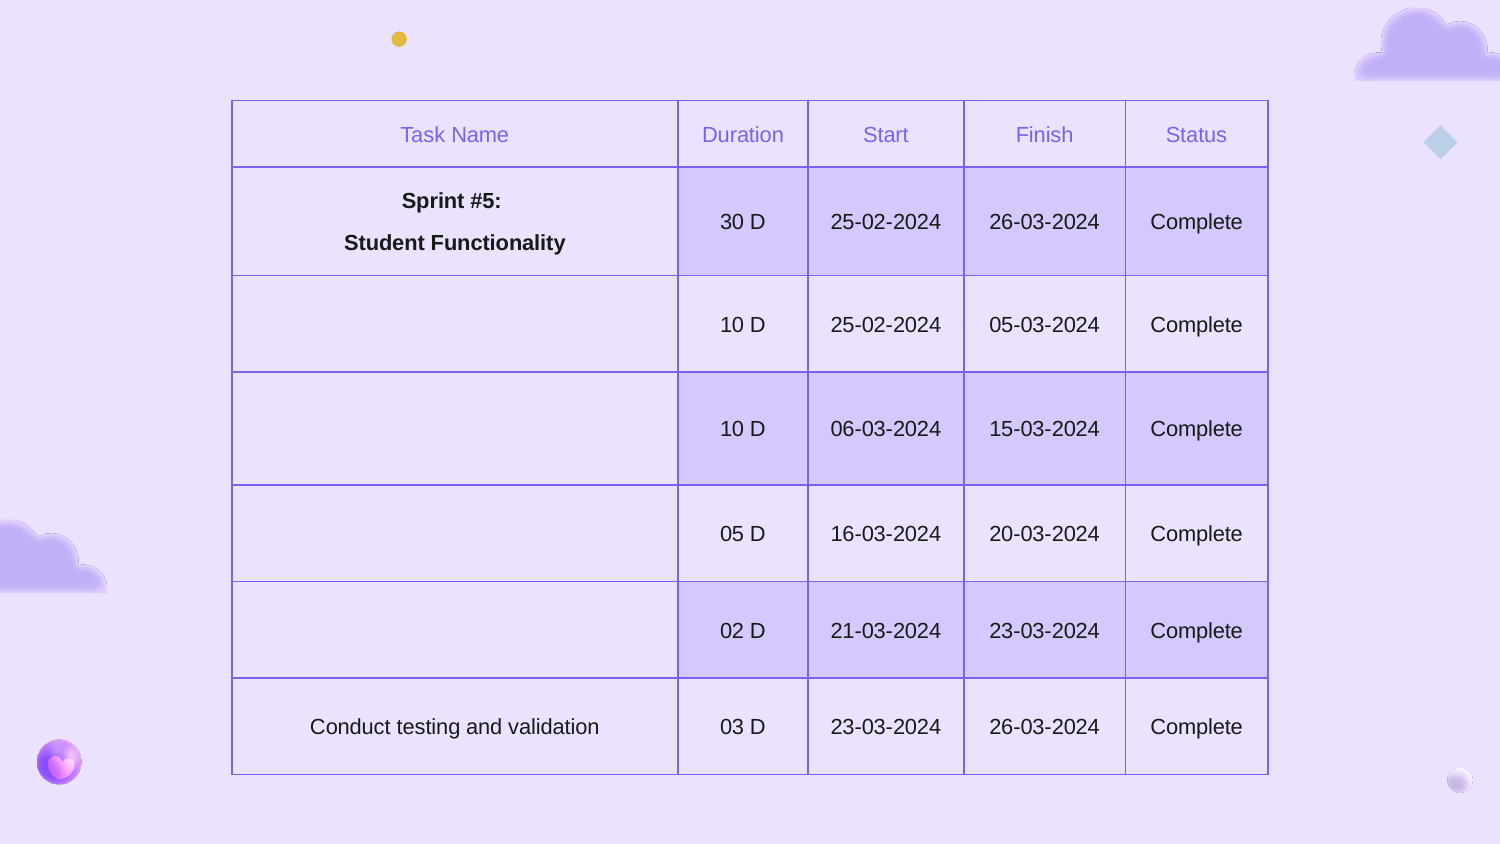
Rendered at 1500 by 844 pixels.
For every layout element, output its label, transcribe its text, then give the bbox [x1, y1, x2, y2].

table_cell 15-03-2024 [965, 373, 1125, 484]
table_cell 10 D [679, 276, 807, 371]
table_cell 06-03-2024 [809, 373, 963, 484]
table_cell 25-02-2024 [809, 168, 963, 275]
table_cell Conduct testing and validation [233, 679, 677, 774]
table_cell Sprint #5: Student Functionality [233, 168, 677, 275]
picture [0, 511, 117, 602]
table_cell 02 D [679, 582, 807, 677]
table_header Start [809, 101, 963, 166]
table_cell 26-03-2024 [965, 679, 1125, 774]
table_cell 05-03-2024 [965, 276, 1125, 371]
table_cell 20-03-2024 [965, 486, 1125, 581]
table_cell 10 D [679, 373, 807, 484]
table_cell 16-03-2024 [809, 486, 963, 581]
table_cell [233, 486, 677, 581]
table_header Duration [679, 101, 807, 166]
table_header Finish [965, 101, 1125, 166]
table_cell 26-03-2024 [965, 168, 1125, 275]
picture [16, 721, 90, 804]
table_cell Complete [1126, 276, 1267, 371]
table_cell 05 D [679, 486, 807, 581]
picture [1429, 747, 1490, 815]
table_cell Complete [1126, 486, 1267, 581]
table_header Status [1126, 101, 1267, 166]
table_cell 25-02-2024 [809, 276, 963, 371]
picture [1343, 0, 1500, 90]
table_cell [233, 276, 677, 371]
table_cell 23-03-2024 [965, 582, 1125, 677]
table_cell [233, 582, 677, 677]
table_cell 21-03-2024 [809, 582, 963, 677]
table_cell Complete [1126, 679, 1267, 774]
table_header Task Name [233, 101, 677, 166]
table_cell Complete [1126, 582, 1267, 677]
table_cell 30 D [679, 168, 807, 275]
table_cell Complete [1126, 373, 1267, 484]
table_cell 23-03-2024 [809, 679, 963, 774]
table_cell Complete [1126, 168, 1267, 275]
table_cell 03 D [679, 679, 807, 774]
table_cell [233, 373, 677, 484]
